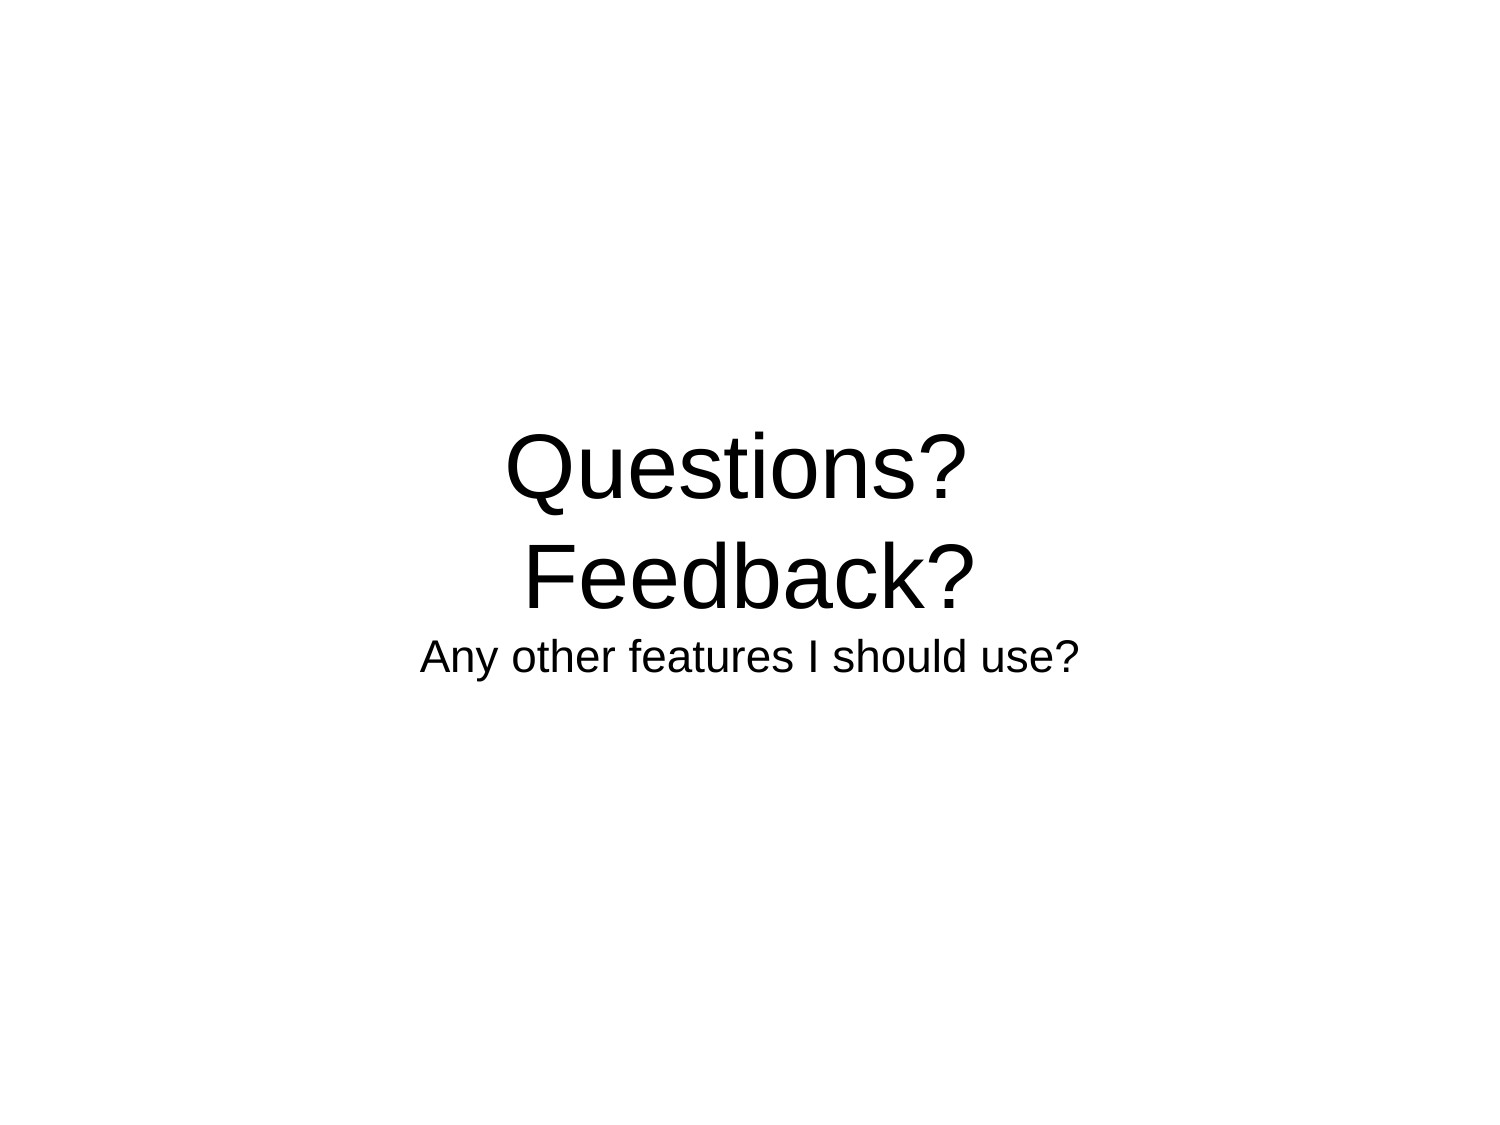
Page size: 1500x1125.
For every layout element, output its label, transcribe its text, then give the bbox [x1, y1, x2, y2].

title Questions? Feedback? Any other features I should use? [75, 384, 1425, 704]
